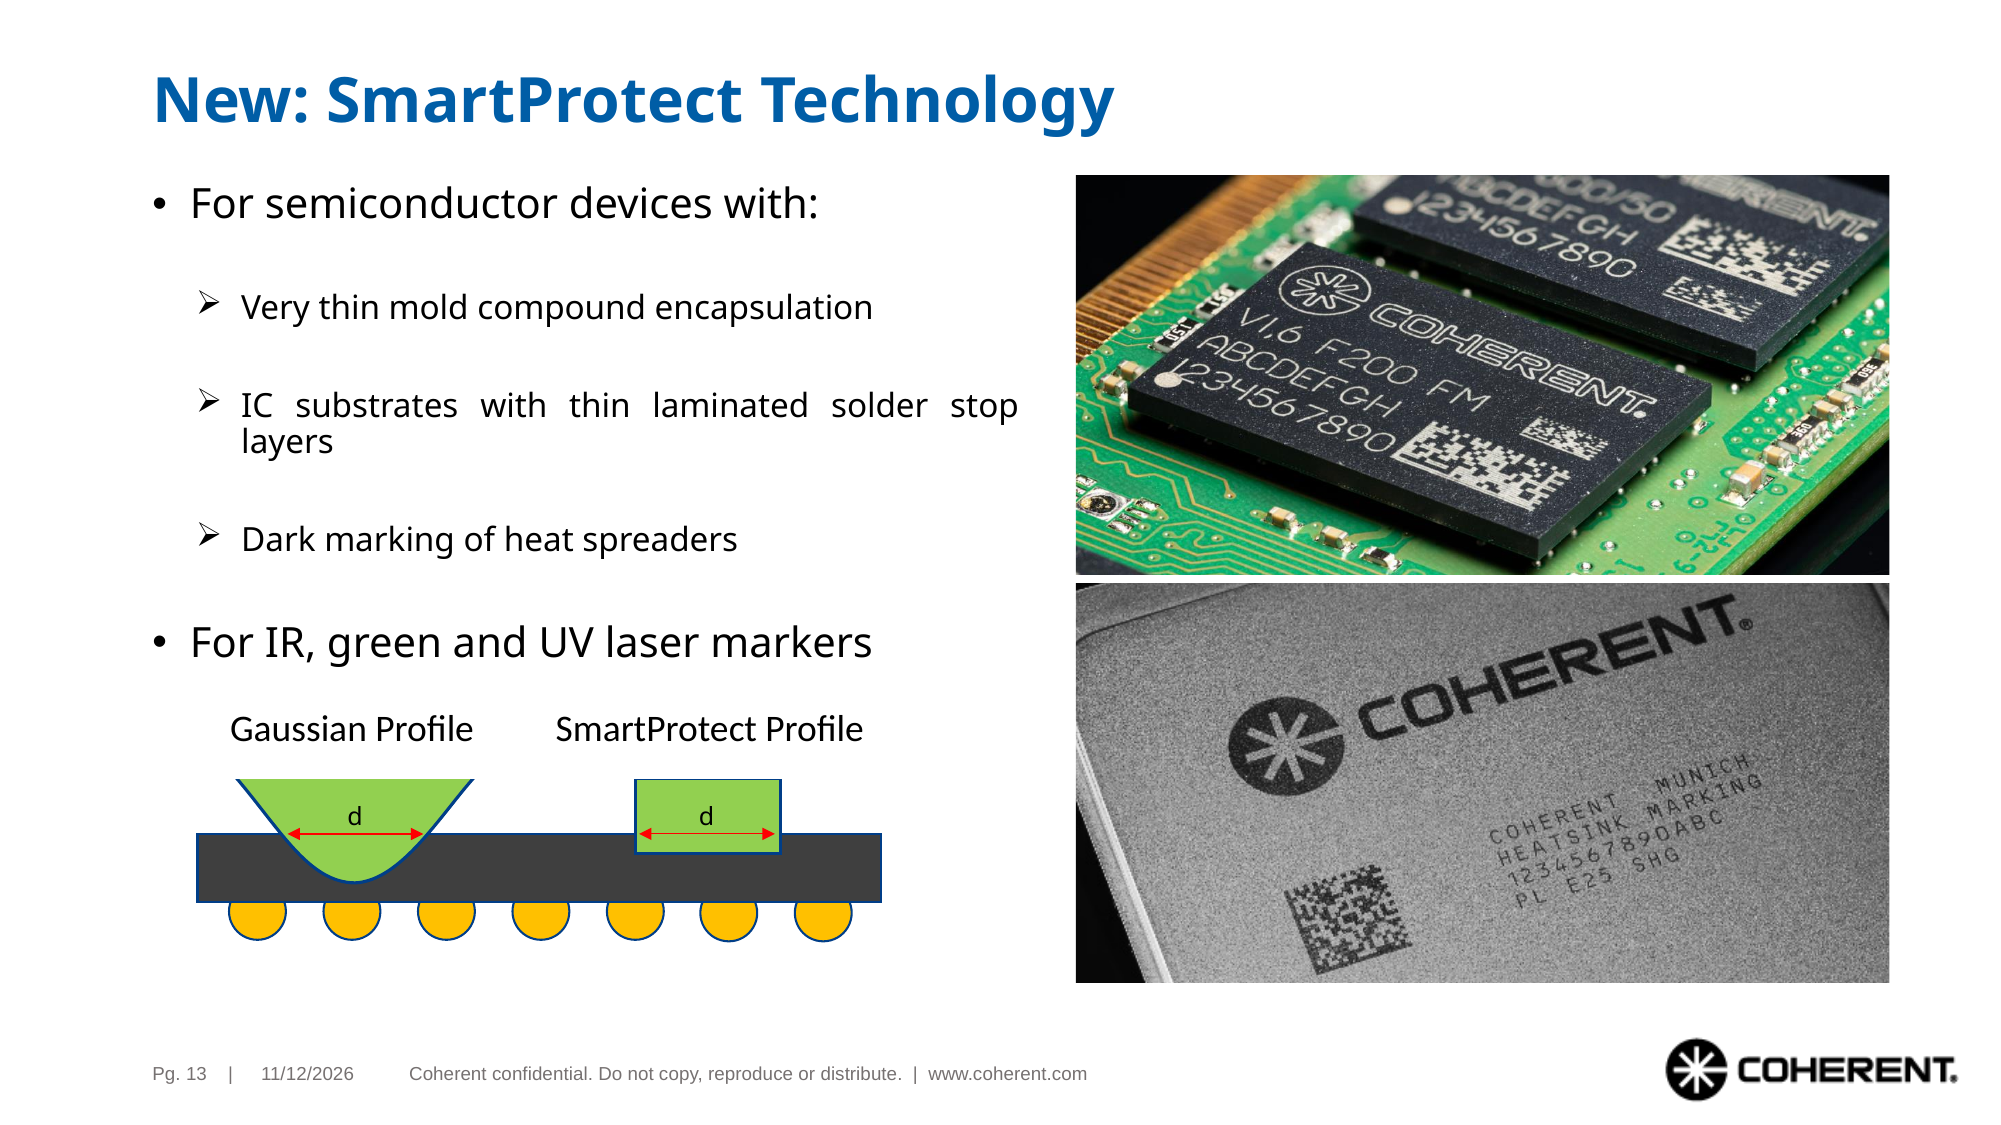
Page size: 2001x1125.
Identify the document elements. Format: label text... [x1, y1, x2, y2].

picture [1075, 175, 1890, 575]
picture [1075, 583, 1890, 983]
title New: SmartProtect Technology [137, 59, 1863, 144]
slide_number Pg. 13 | [137, 1042, 258, 1103]
list For semiconductor devices with: Very thin mold compound encapsulation IC substrates with thin laminated solder stop layers Dark marking of heat spreaders For IR, green and UV laser markers [137, 175, 1036, 665]
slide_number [261, 1042, 406, 1103]
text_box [197, 696, 882, 942]
picture [1661, 1033, 1964, 1109]
footer Coherent confidential. Do not copy, reproduce or distribute. | www.coherent.com [409, 1042, 1274, 1103]
